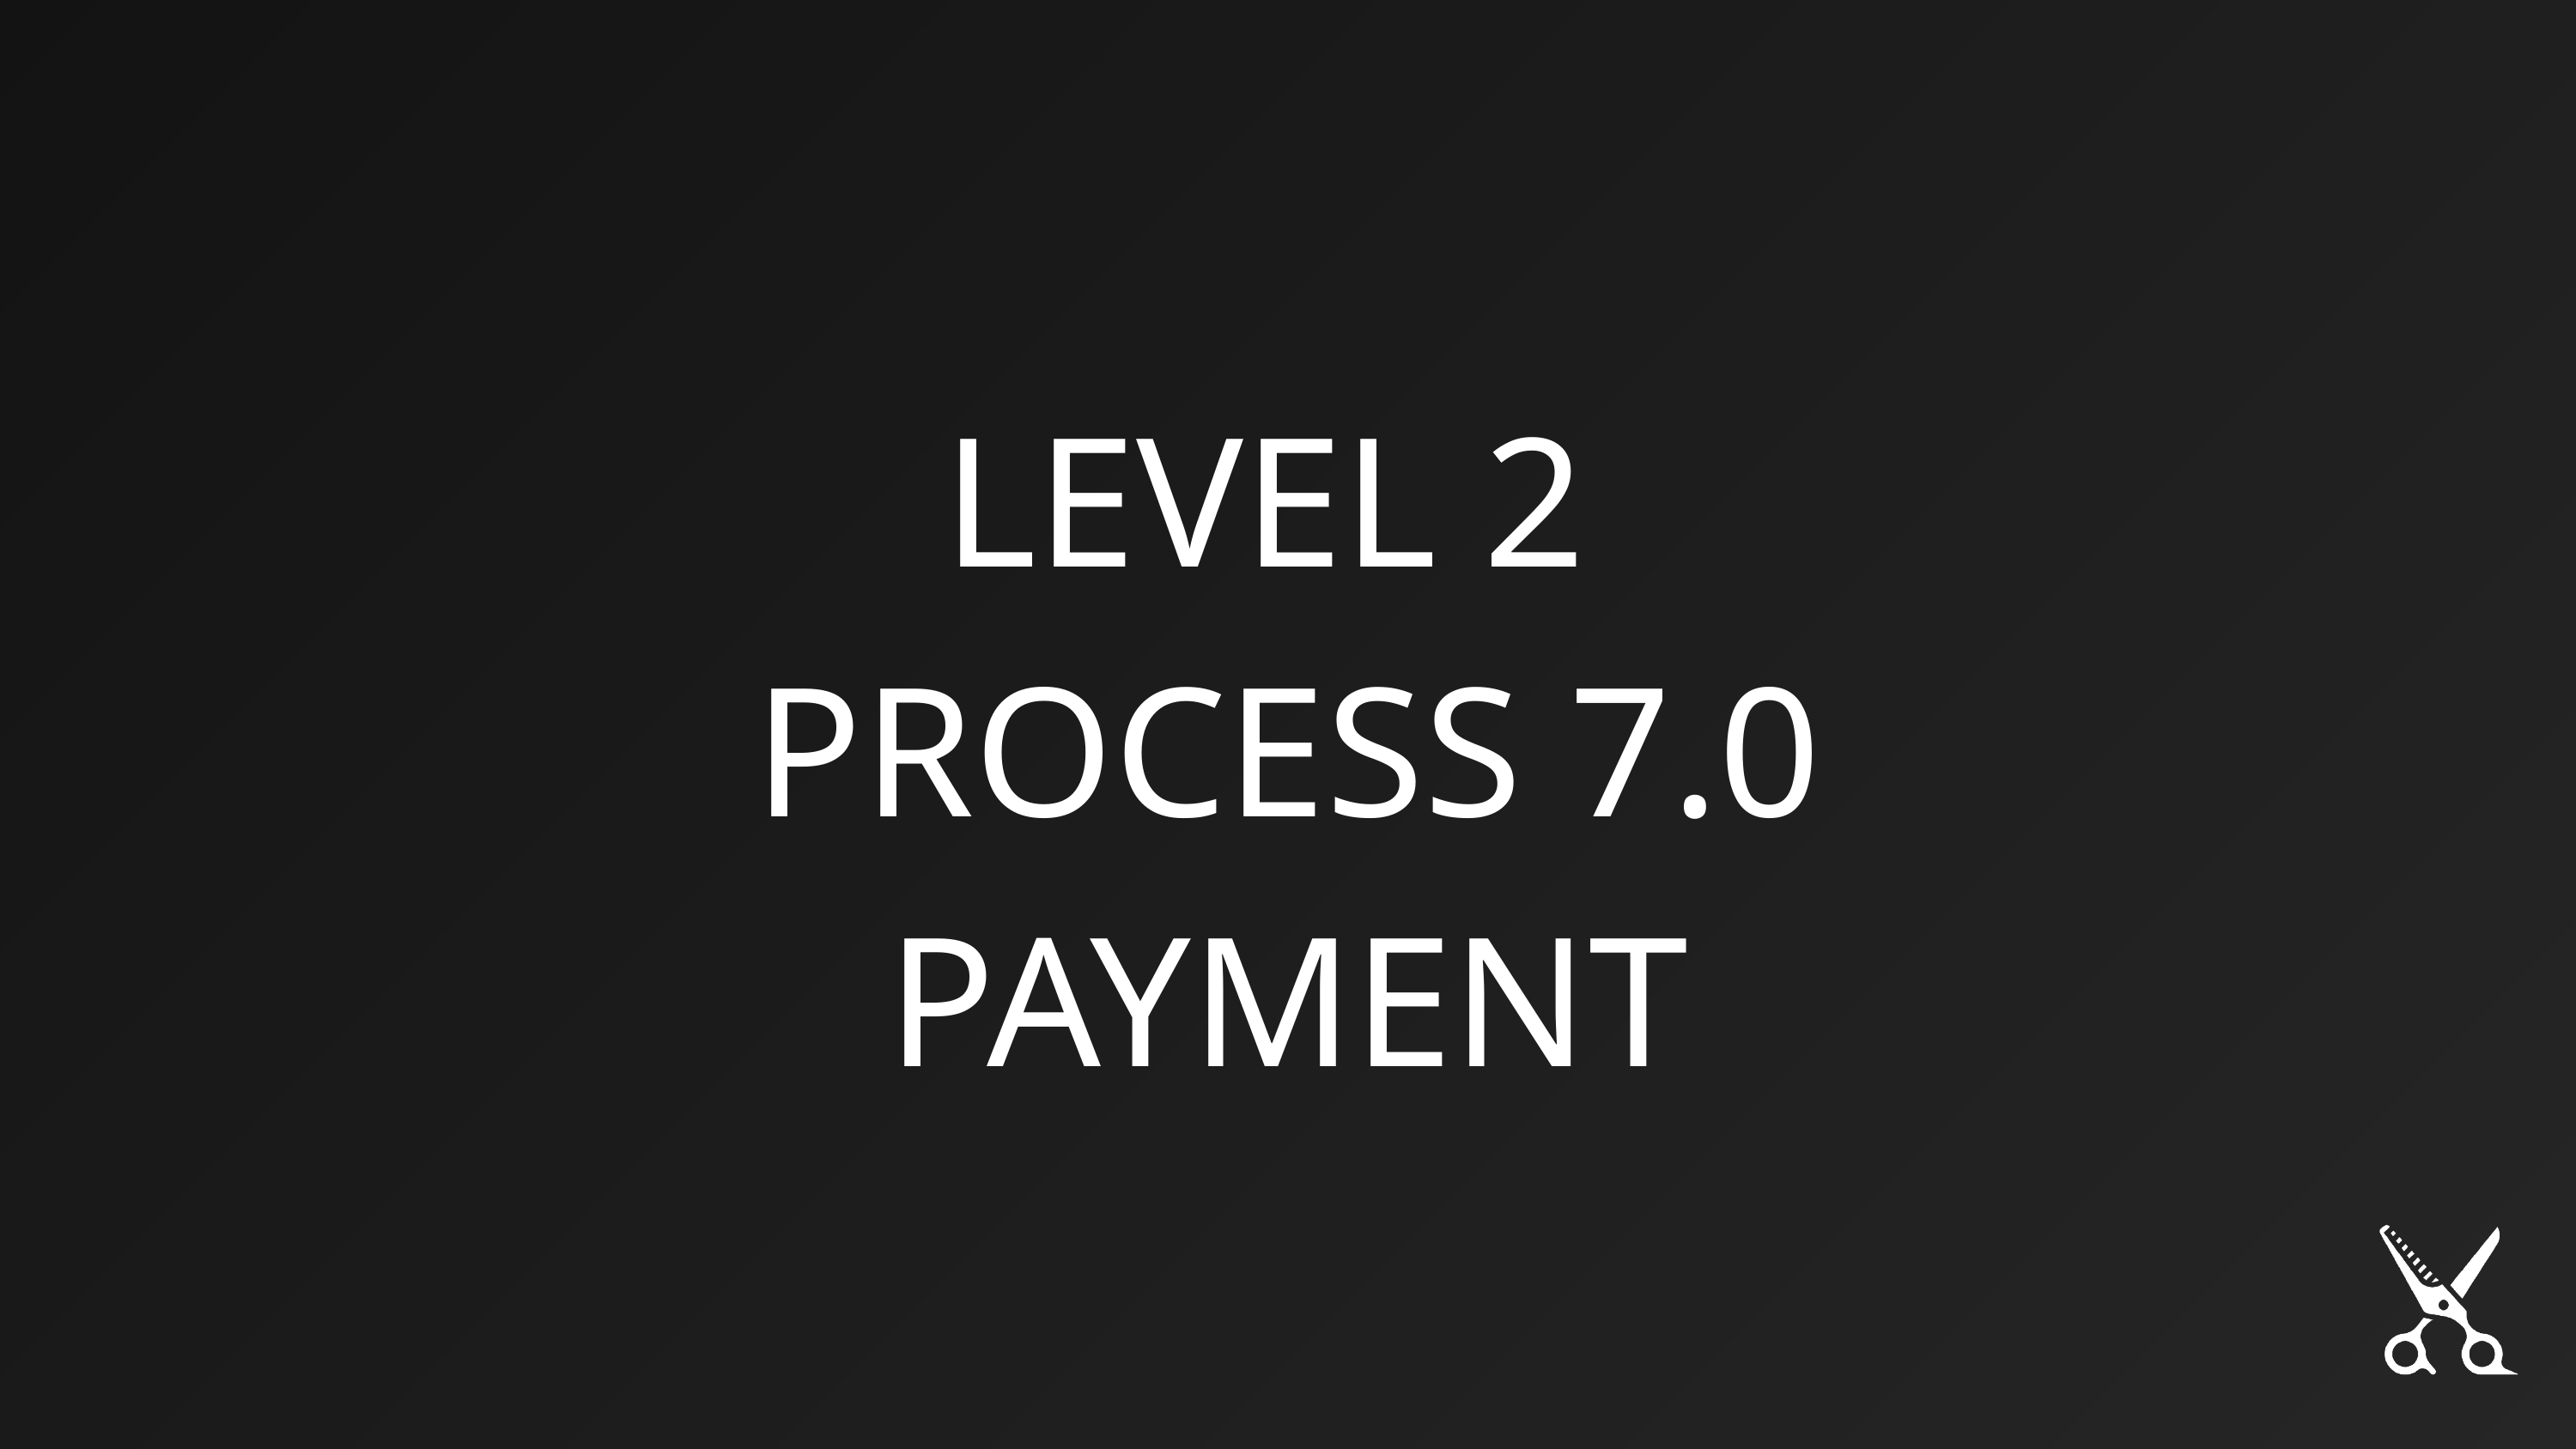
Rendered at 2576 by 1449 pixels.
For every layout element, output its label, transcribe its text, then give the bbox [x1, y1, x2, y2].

picture [2360, 1217, 2525, 1382]
text_box LEVEL 2 PROCESS 7.0 PAYMENT [442, 353, 2134, 1102]
